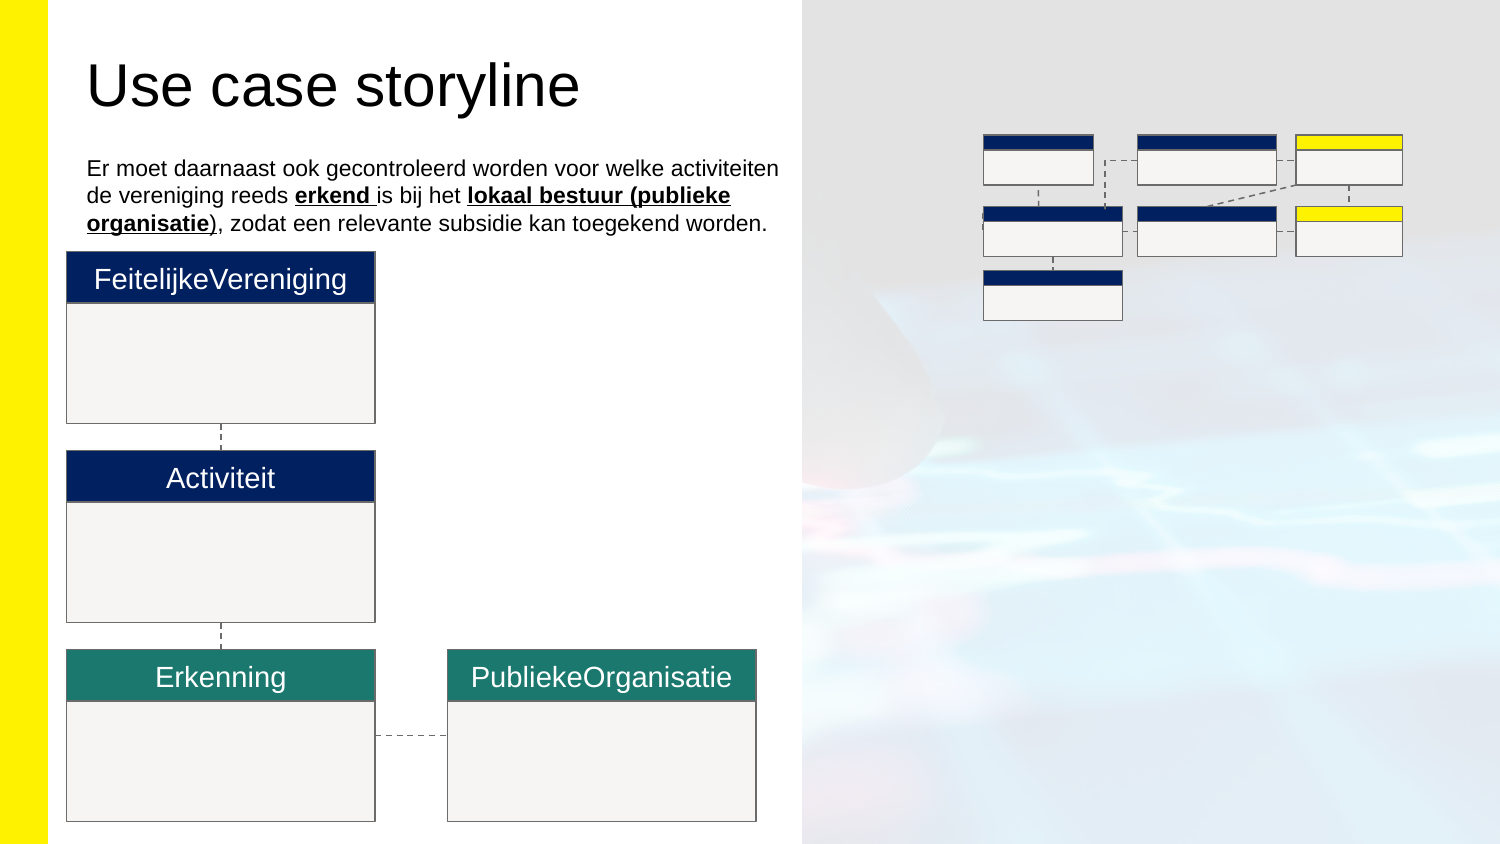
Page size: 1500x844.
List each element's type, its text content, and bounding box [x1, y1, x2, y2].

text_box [66, 450, 376, 623]
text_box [983, 270, 1123, 321]
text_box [983, 206, 1123, 257]
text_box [66, 251, 376, 424]
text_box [1137, 206, 1277, 257]
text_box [983, 134, 1094, 186]
picture [802, 0, 1500, 844]
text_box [66, 649, 376, 822]
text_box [1206, 184, 1297, 207]
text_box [447, 649, 757, 822]
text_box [1096, 168, 1146, 202]
text_box Use case storyline Er moet daarnaast ook gecontroleerd worden voor welke activiteiten de vereniging reeds erkend is bij het lokaal bestuur (publieke organisatie), zodat een relevante subsidie kan toegekend worden. [71, 31, 797, 251]
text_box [1295, 134, 1403, 186]
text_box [1137, 134, 1277, 186]
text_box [1295, 206, 1403, 257]
